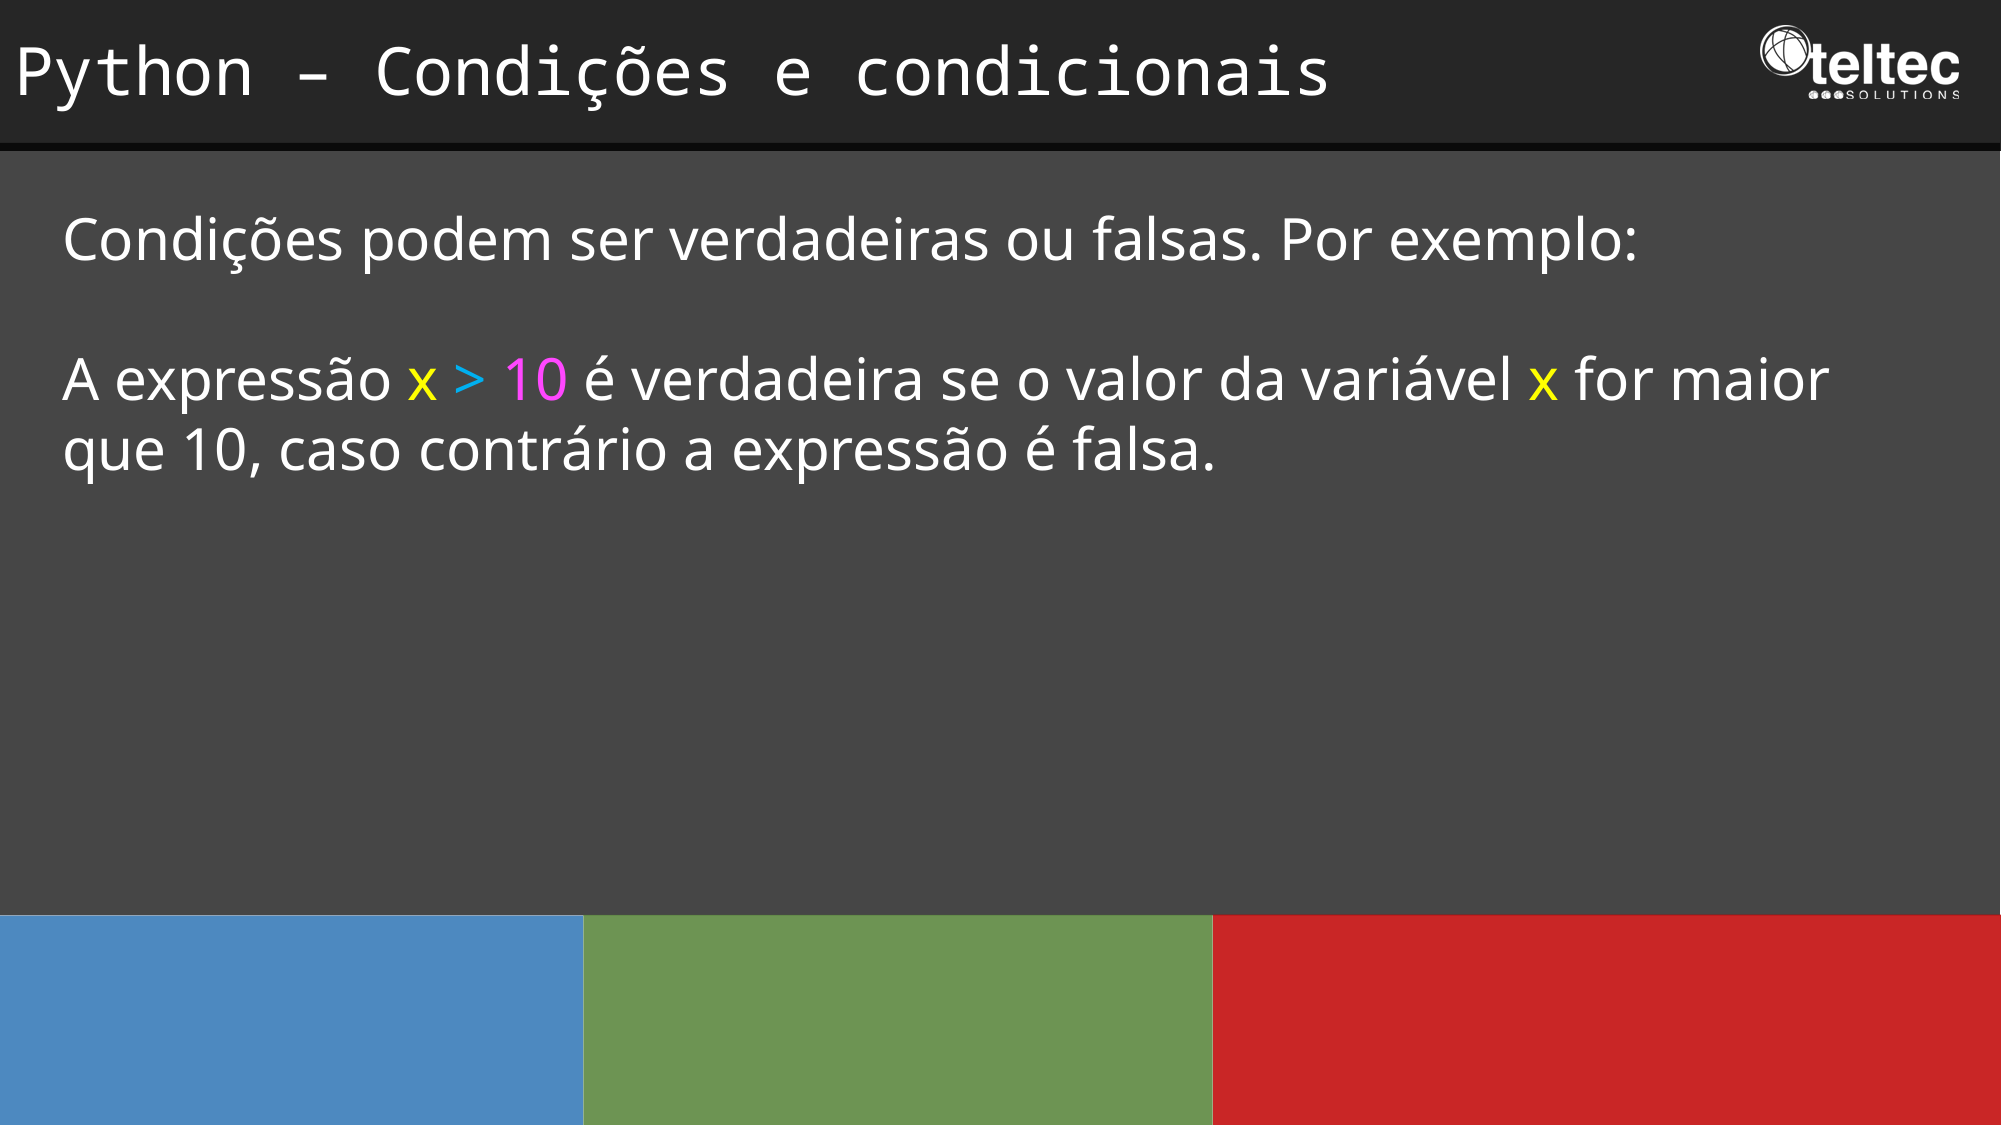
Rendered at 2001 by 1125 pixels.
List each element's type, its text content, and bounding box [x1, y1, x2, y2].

text_box Python – Condições e condicionais [0, 20, 1349, 116]
text_box Condições podem ser verdadeiras ou falsas. Por exemplo: A expressão x > 10 é verdadeira se o valor da variável x for maior que 10, caso contrário a expressão é falsa. [47, 194, 1943, 866]
